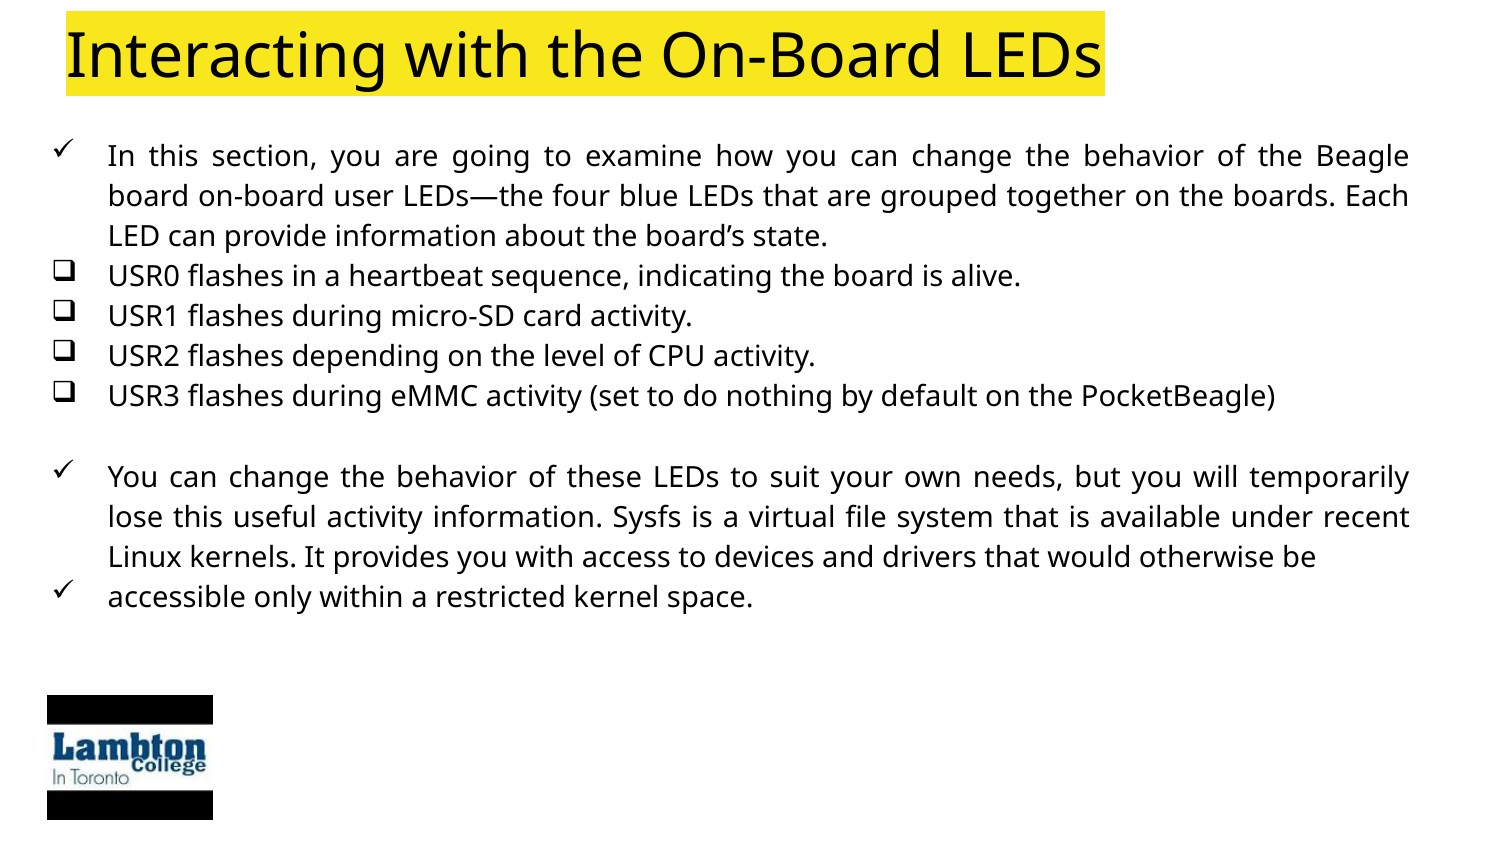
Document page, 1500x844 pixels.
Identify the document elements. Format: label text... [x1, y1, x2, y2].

title Interacting with the On-Board LEDs [51, 0, 1449, 94]
picture [47, 694, 214, 820]
list In this section, you are going to examine how you can change the behavior of the Beagle board on-board user LEDs—the four blue LEDs that are grouped together on the boards. Each LED can provide information about the board’s state. USR0 flashes in a heartbeat sequence, indicating the board is alive. USR1 flashes during micro-SD card activity. USR2 flashes depending on the level of CPU activity. USR3 flashes during eMMC activity (set to do nothing by default on the PocketBeagle) You can change the behavior of these LEDs to suit your own needs, but you will temporarily lose this useful activity information. Sysfs is a virtual file system that is available under recent Linux kernels. It provides you with access to devices and drivers that would otherwise be accessible only within a restricted kernel space. [17, 116, 1426, 817]
